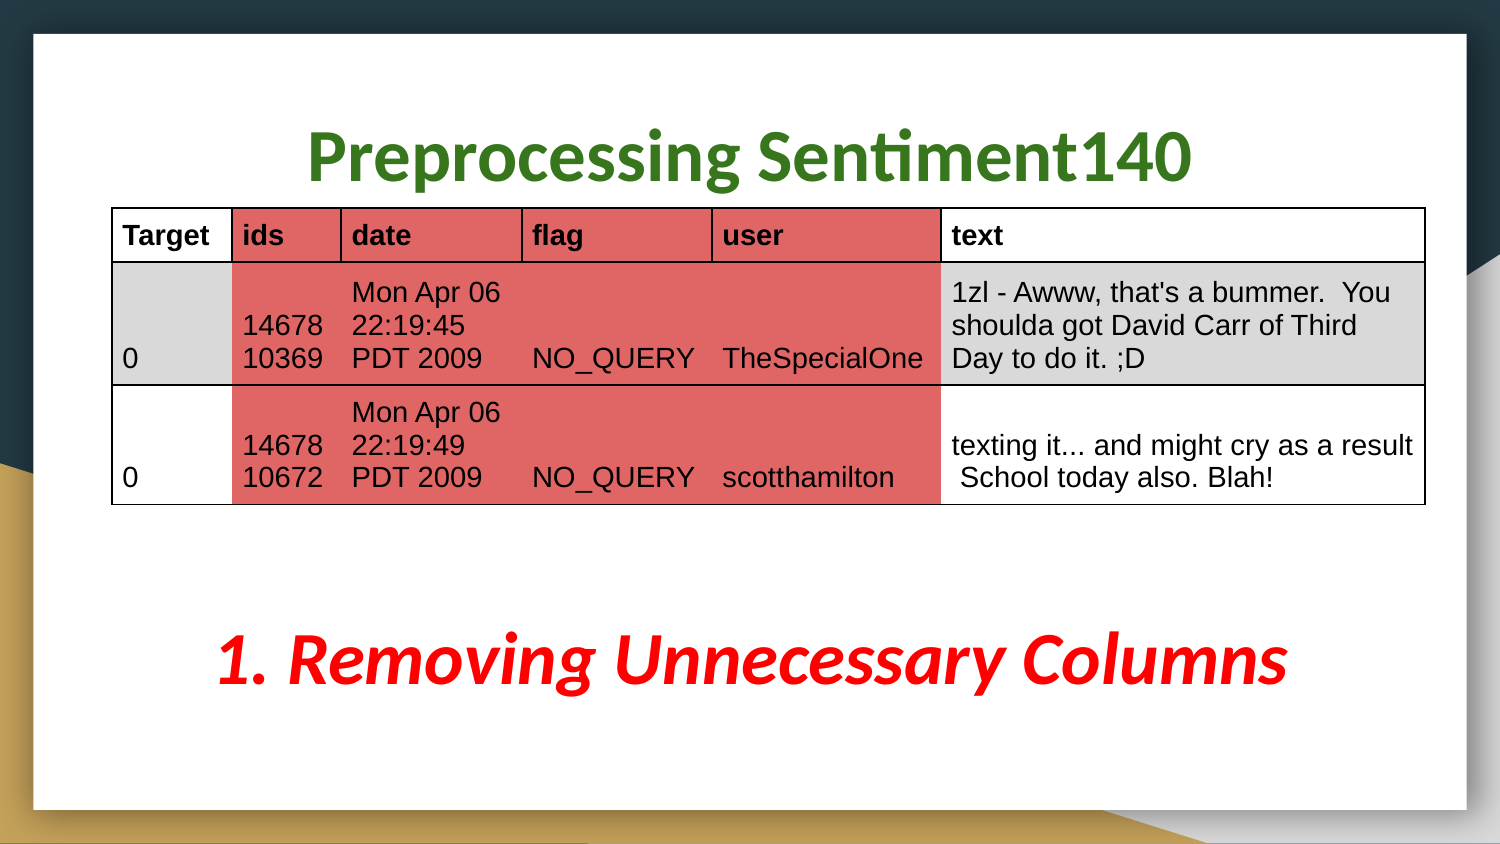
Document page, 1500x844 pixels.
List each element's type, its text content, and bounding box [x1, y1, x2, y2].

table_header text [942, 209, 1424, 261]
table_header flag [523, 209, 711, 261]
table_cell Mon Apr 06 22:19:49 PDT 2009 [341, 386, 522, 504]
table_cell 1467810369 [232, 263, 341, 384]
table_cell Mon Apr 06 22:19:45 PDT 2009 [341, 263, 522, 384]
table_header user [713, 209, 940, 261]
table_header date [342, 209, 521, 261]
table_cell 1zl - Awww, that's a bummer. You shoulda got David Carr of Third Day to do it. ;D [941, 263, 1424, 384]
table_cell NO_QUERY [522, 386, 712, 504]
table_cell texting it... and might cry as a result School today also. Blah! [941, 386, 1424, 504]
table_cell 1467810672 [232, 386, 341, 504]
text_box 1. Removing Unnecessary Columns [76, 594, 1425, 709]
table_cell 0 [113, 386, 232, 504]
table_cell NO_QUERY [522, 263, 712, 384]
table_cell scotthamilton [712, 386, 941, 504]
text_box Preprocessing Sentiment140 [76, 91, 1425, 206]
table_cell 0 [113, 263, 232, 384]
table_header Target [113, 209, 231, 261]
table_header ids [233, 209, 340, 261]
table_cell TheSpecialOne [712, 263, 941, 384]
